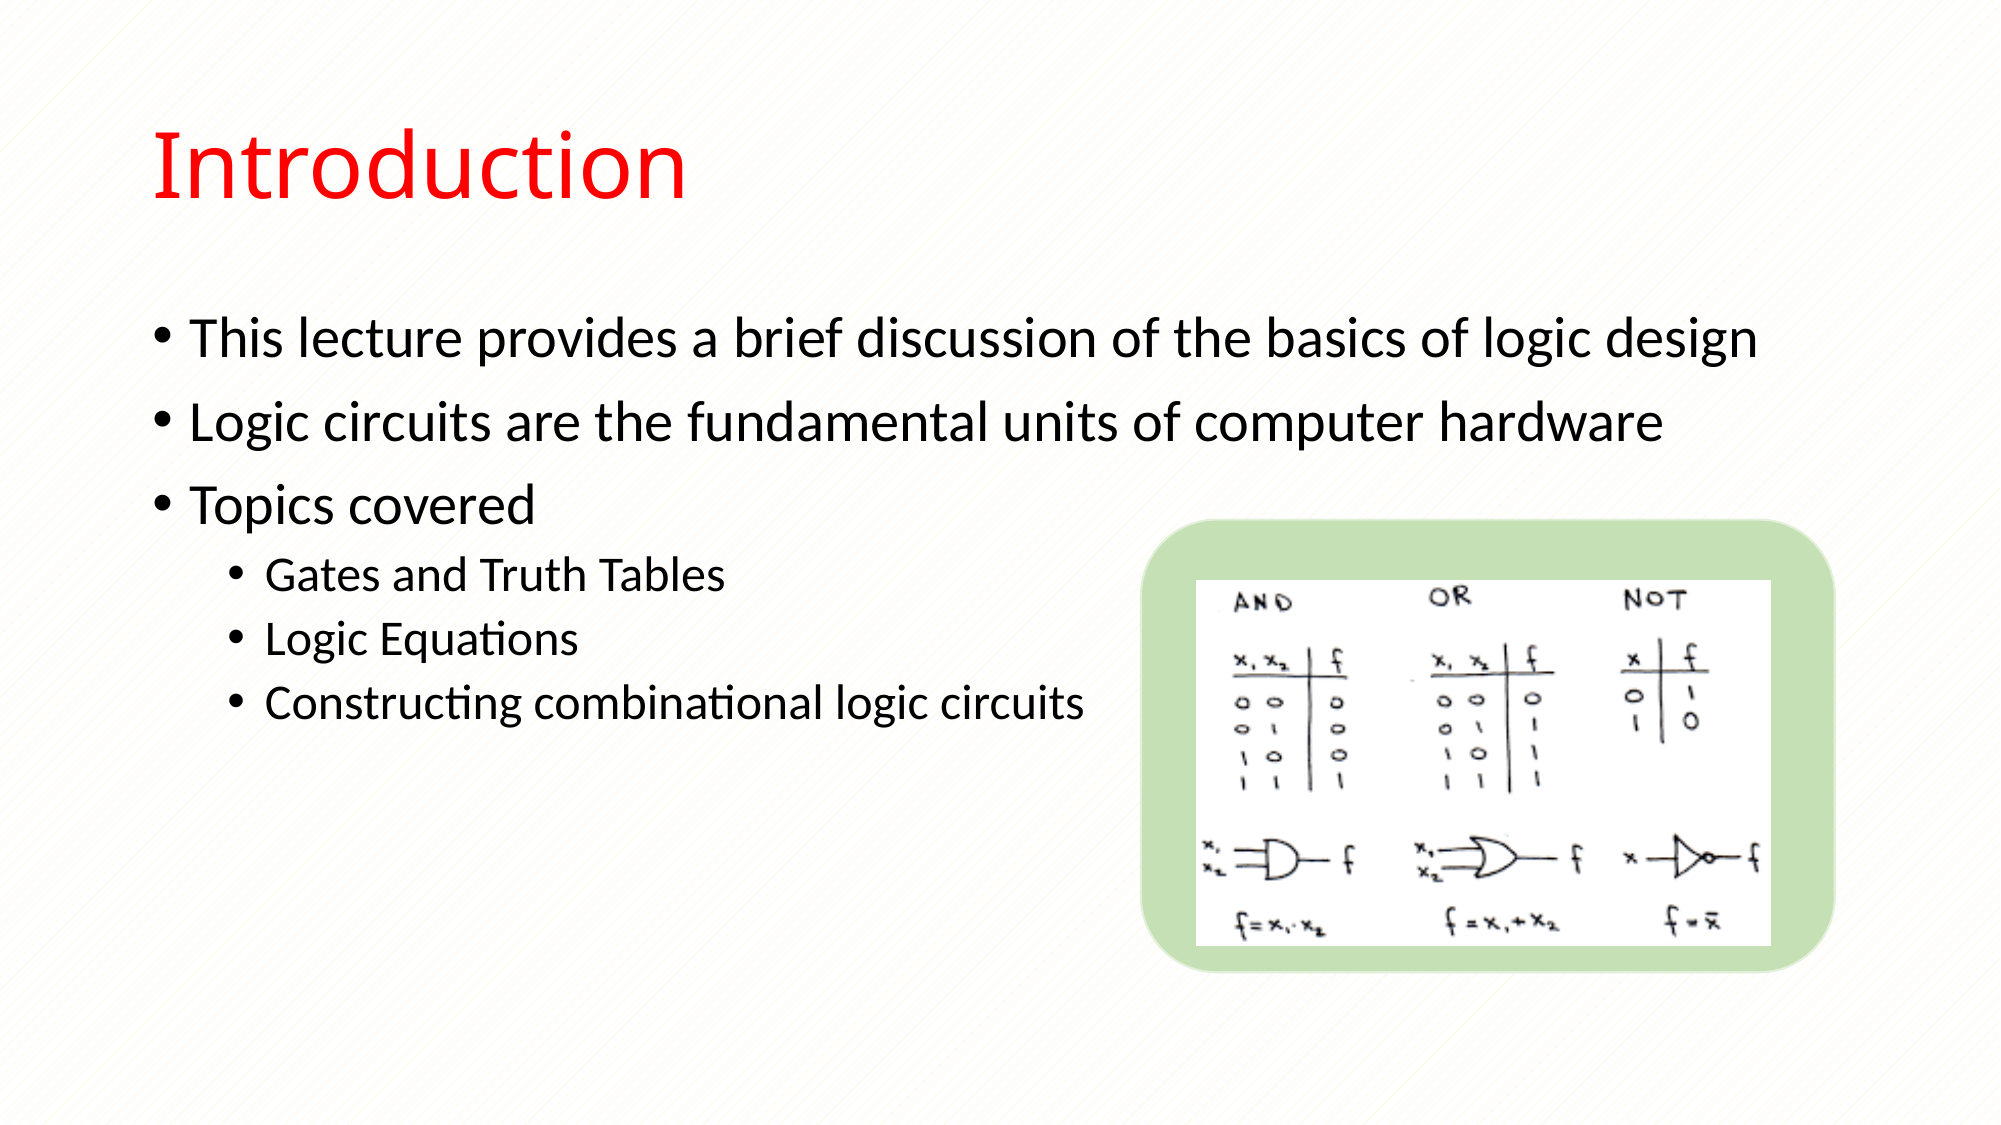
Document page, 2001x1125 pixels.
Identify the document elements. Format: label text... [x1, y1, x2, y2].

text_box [1140, 519, 1835, 973]
title Introduction [137, 59, 1863, 278]
list This lecture provides a brief discussion of the basics of logic design Logic circuits are the fundamental units of computer hardware Topics covered Gates and Truth Tables Logic Equations Constructing combinational logic circuits [137, 299, 1863, 1014]
